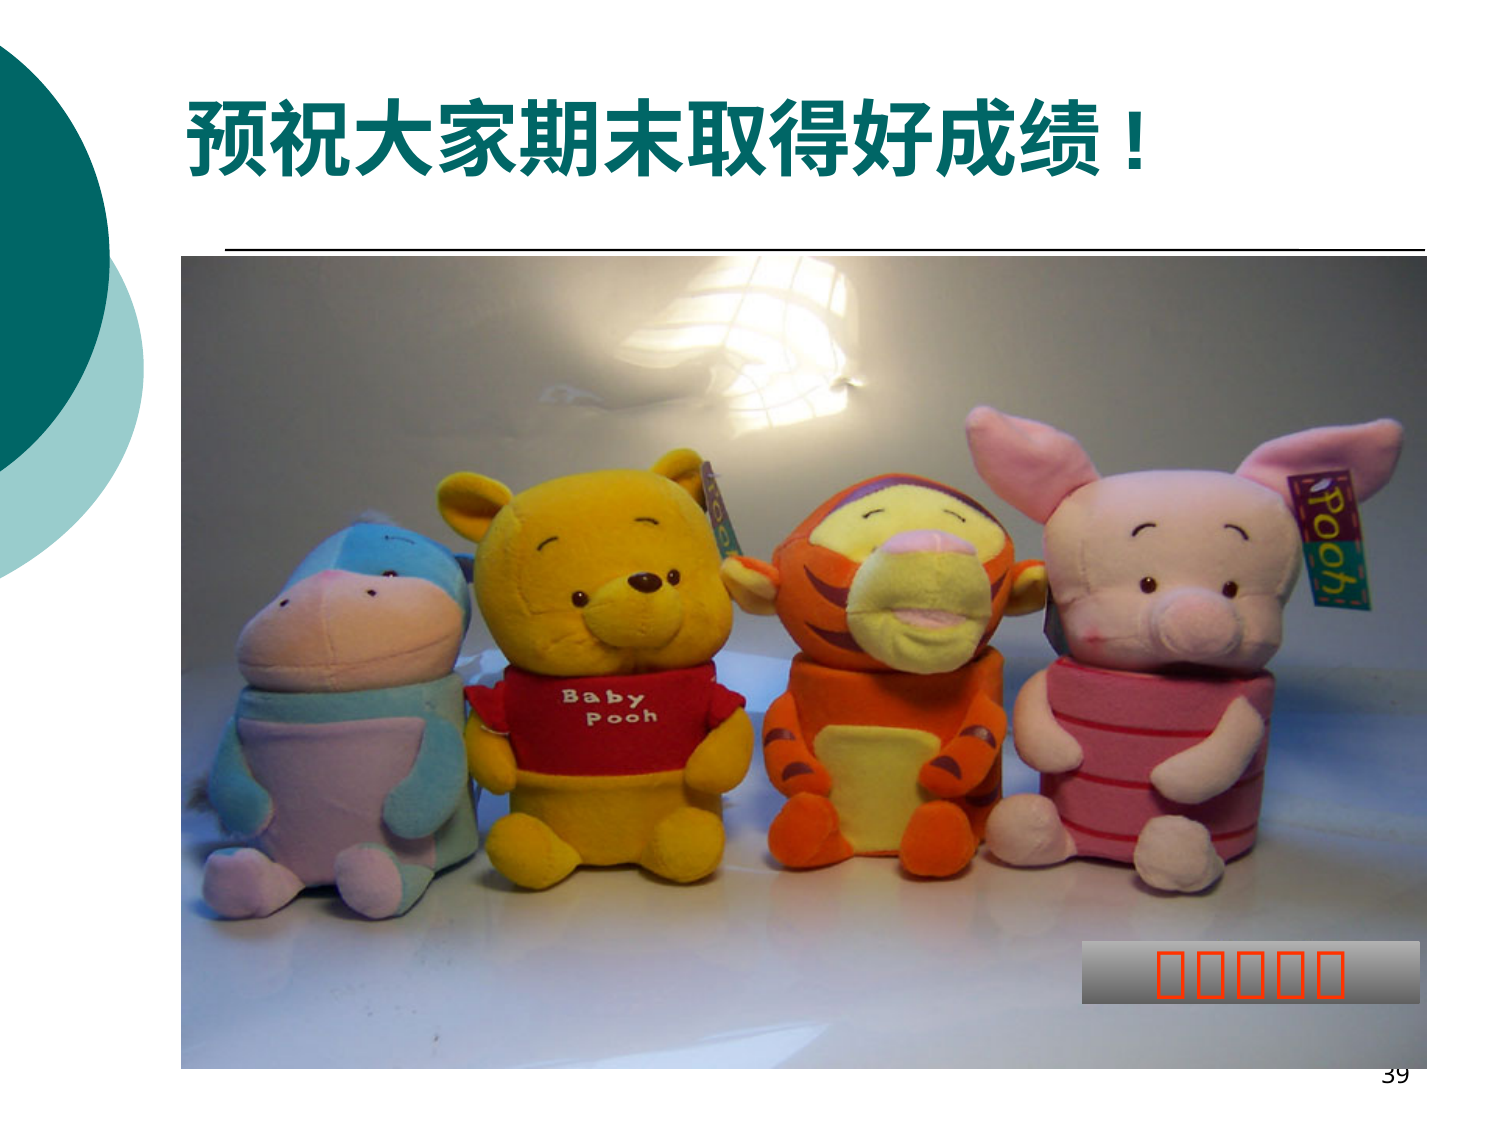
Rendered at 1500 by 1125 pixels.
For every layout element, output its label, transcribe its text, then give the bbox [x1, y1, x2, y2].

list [180, 256, 1427, 1069]
text_box 预祝大家期末取得好成绩! [171, 42, 1247, 231]
slide_number 39 [1074, 1077, 1425, 1100]
